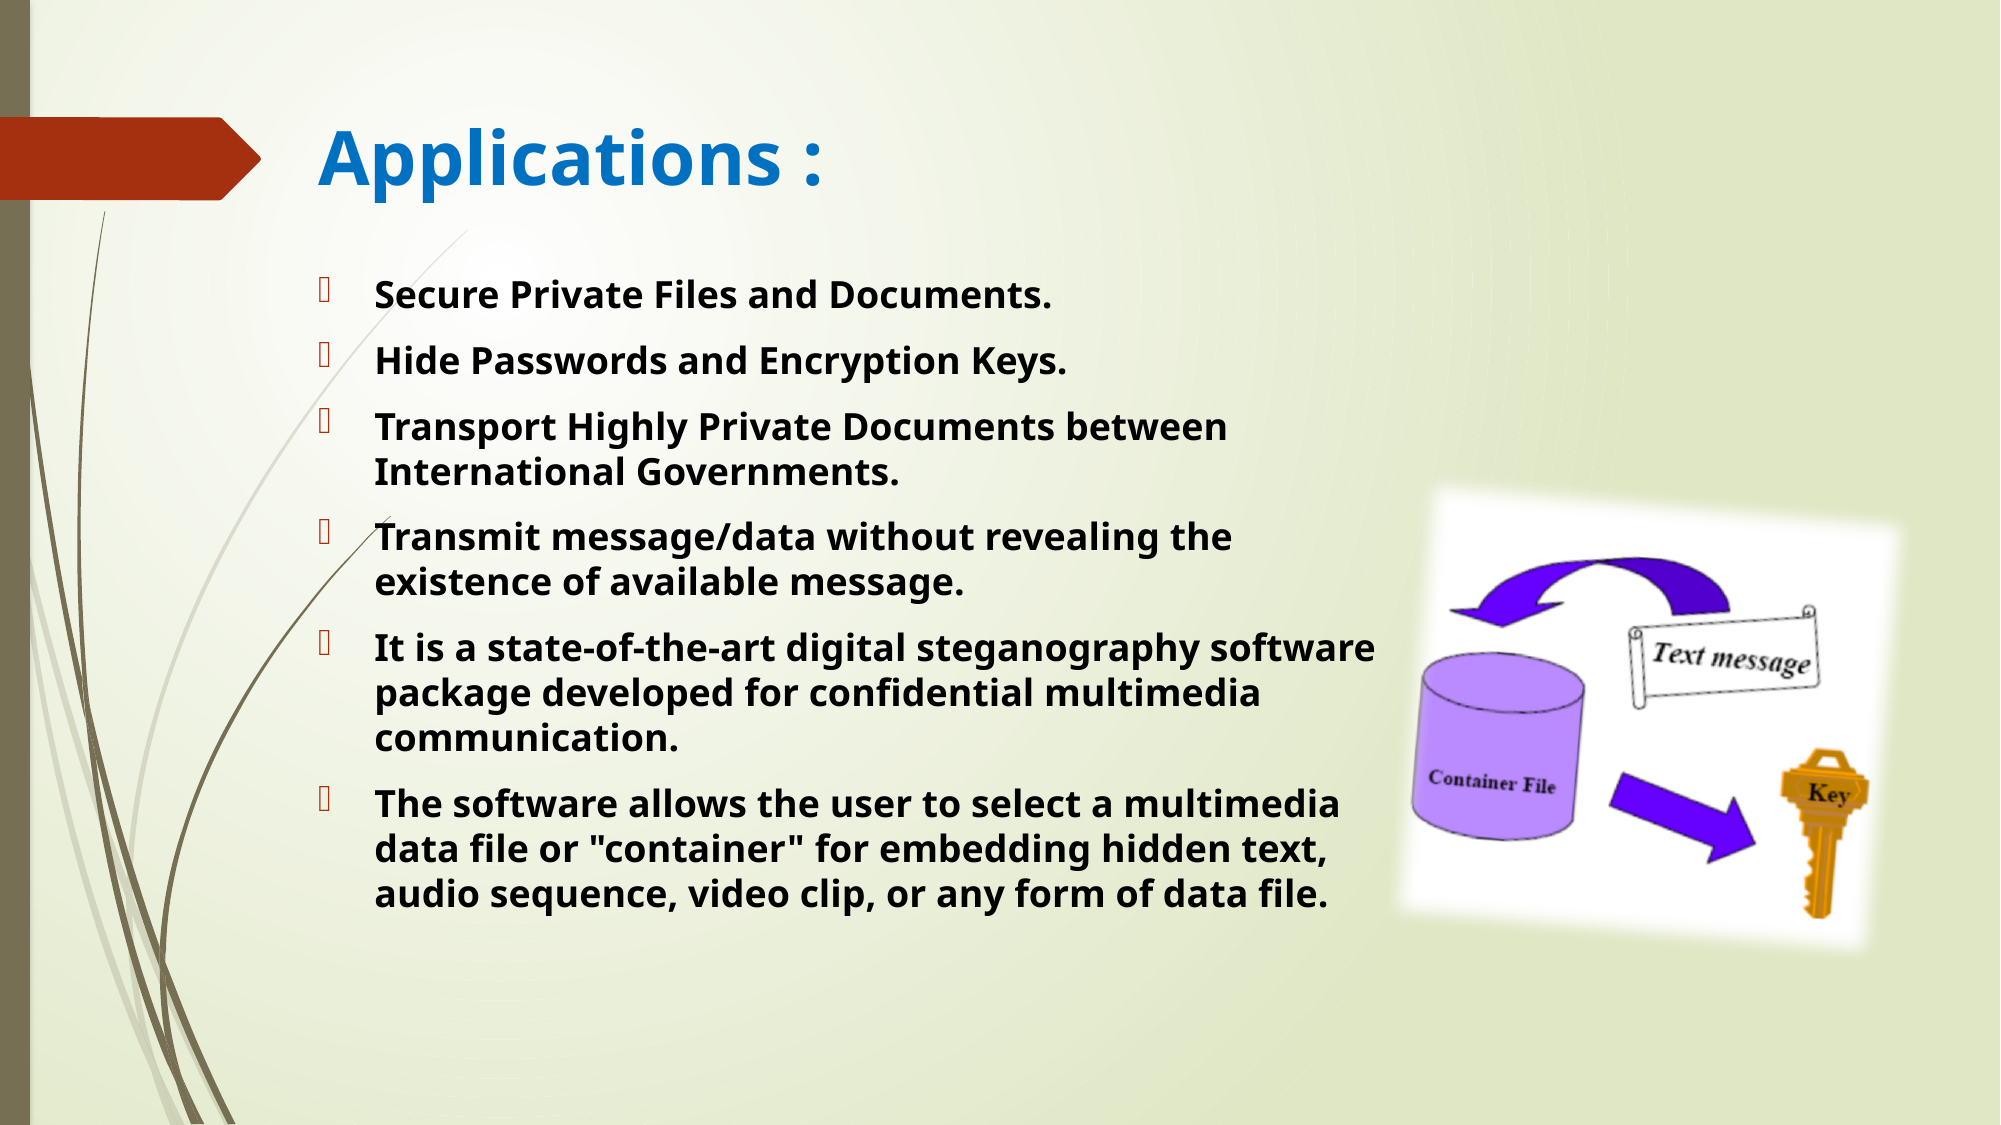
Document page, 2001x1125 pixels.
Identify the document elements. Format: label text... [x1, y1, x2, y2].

list Secure Private Files and Documents. Hide Passwords and Encryption Keys. Transport Highly Private Documents between International Governments. Transmit message/data without revealing the existence of available message. It is a state-of-the-art digital steganography software package developed for confidential multimedia communication. The software allows the user to select a multimedia data file or "container" for embedding hidden text, audio sequence, video clip, or any form of data file. [303, 263, 1409, 970]
picture [1396, 486, 1903, 950]
title Applications : [303, 102, 1888, 313]
